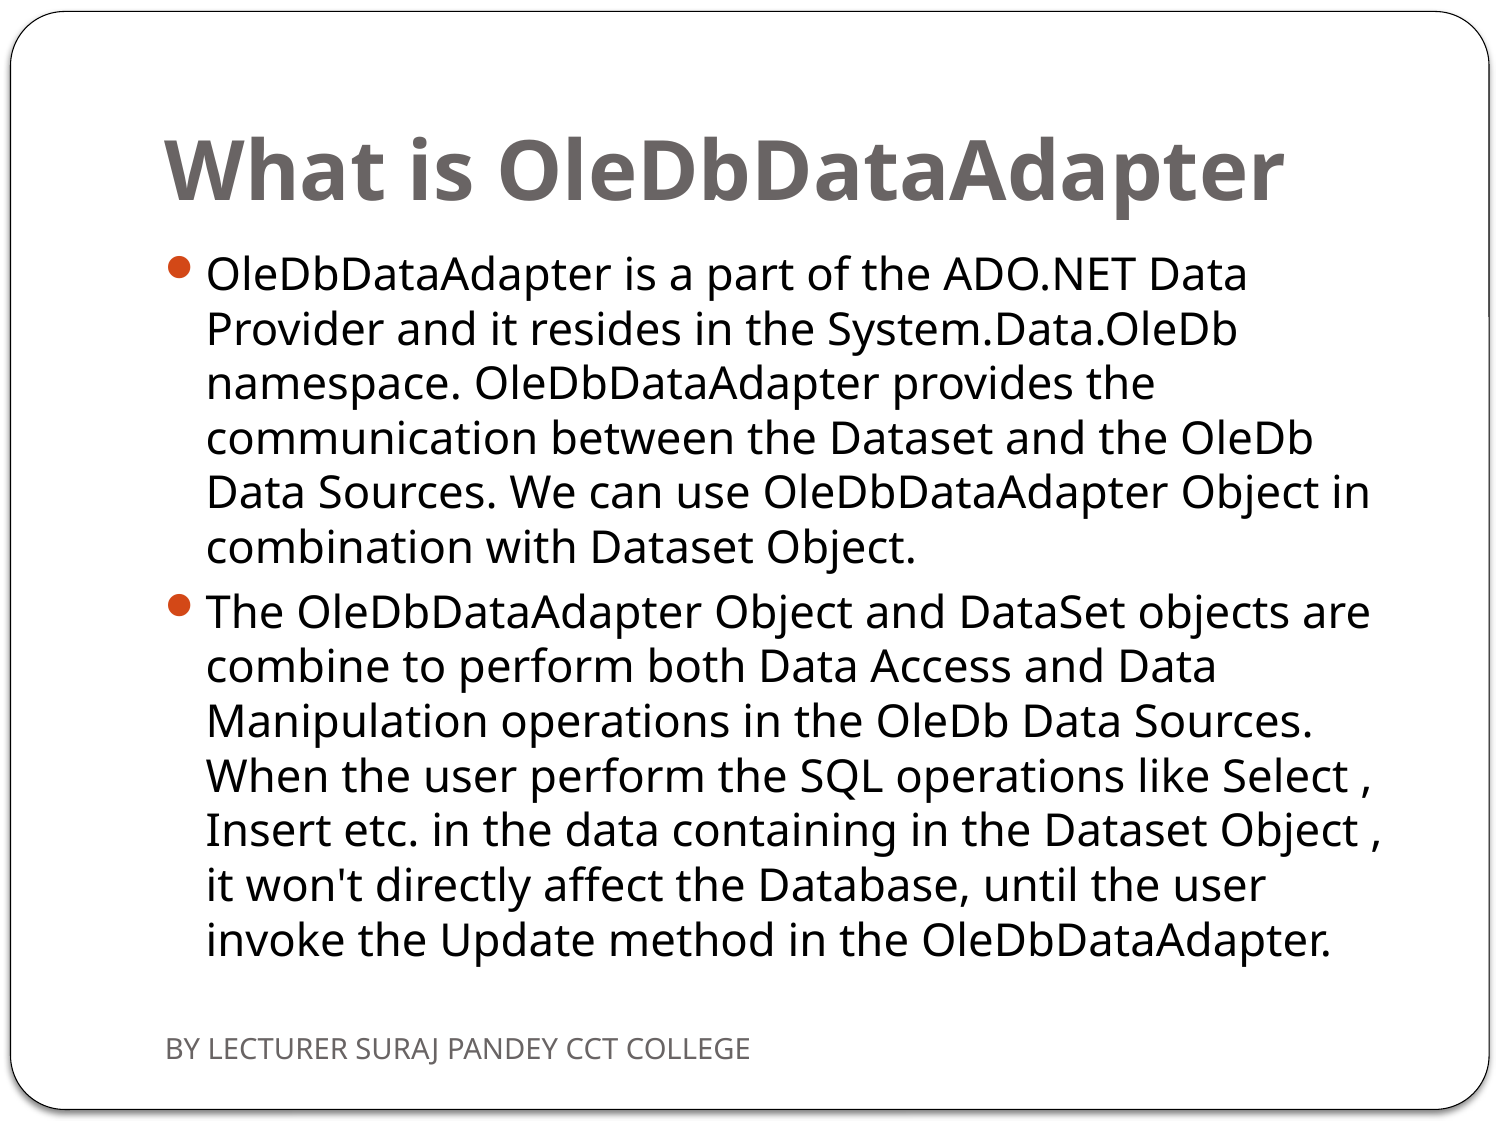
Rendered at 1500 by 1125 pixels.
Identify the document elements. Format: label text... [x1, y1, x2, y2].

title What is OleDbDataAdapter [150, 45, 1425, 233]
list OleDbDataAdapter is a part of the ADO.NET Data Provider and it resides in the System.Data.OleDb namespace. OleDbDataAdapter provides the communication between the Dataset and the OleDb Data Sources. We can use OleDbDataAdapter Object in combination with Dataset Object. The OleDbDataAdapter Object and DataSet objects are combine to perform both Data Access and Data Manipulation operations in the OleDb Data Sources. When the user perform the SQL operations like Select , Insert etc. in the data containing in the Dataset Object , it won't directly affect the Database, until the user invoke the Update method in the OleDbDataAdapter. [150, 237, 1425, 988]
footer BY LECTURER SURAJ PANDEY CCT COLLEGE [150, 1012, 800, 1088]
